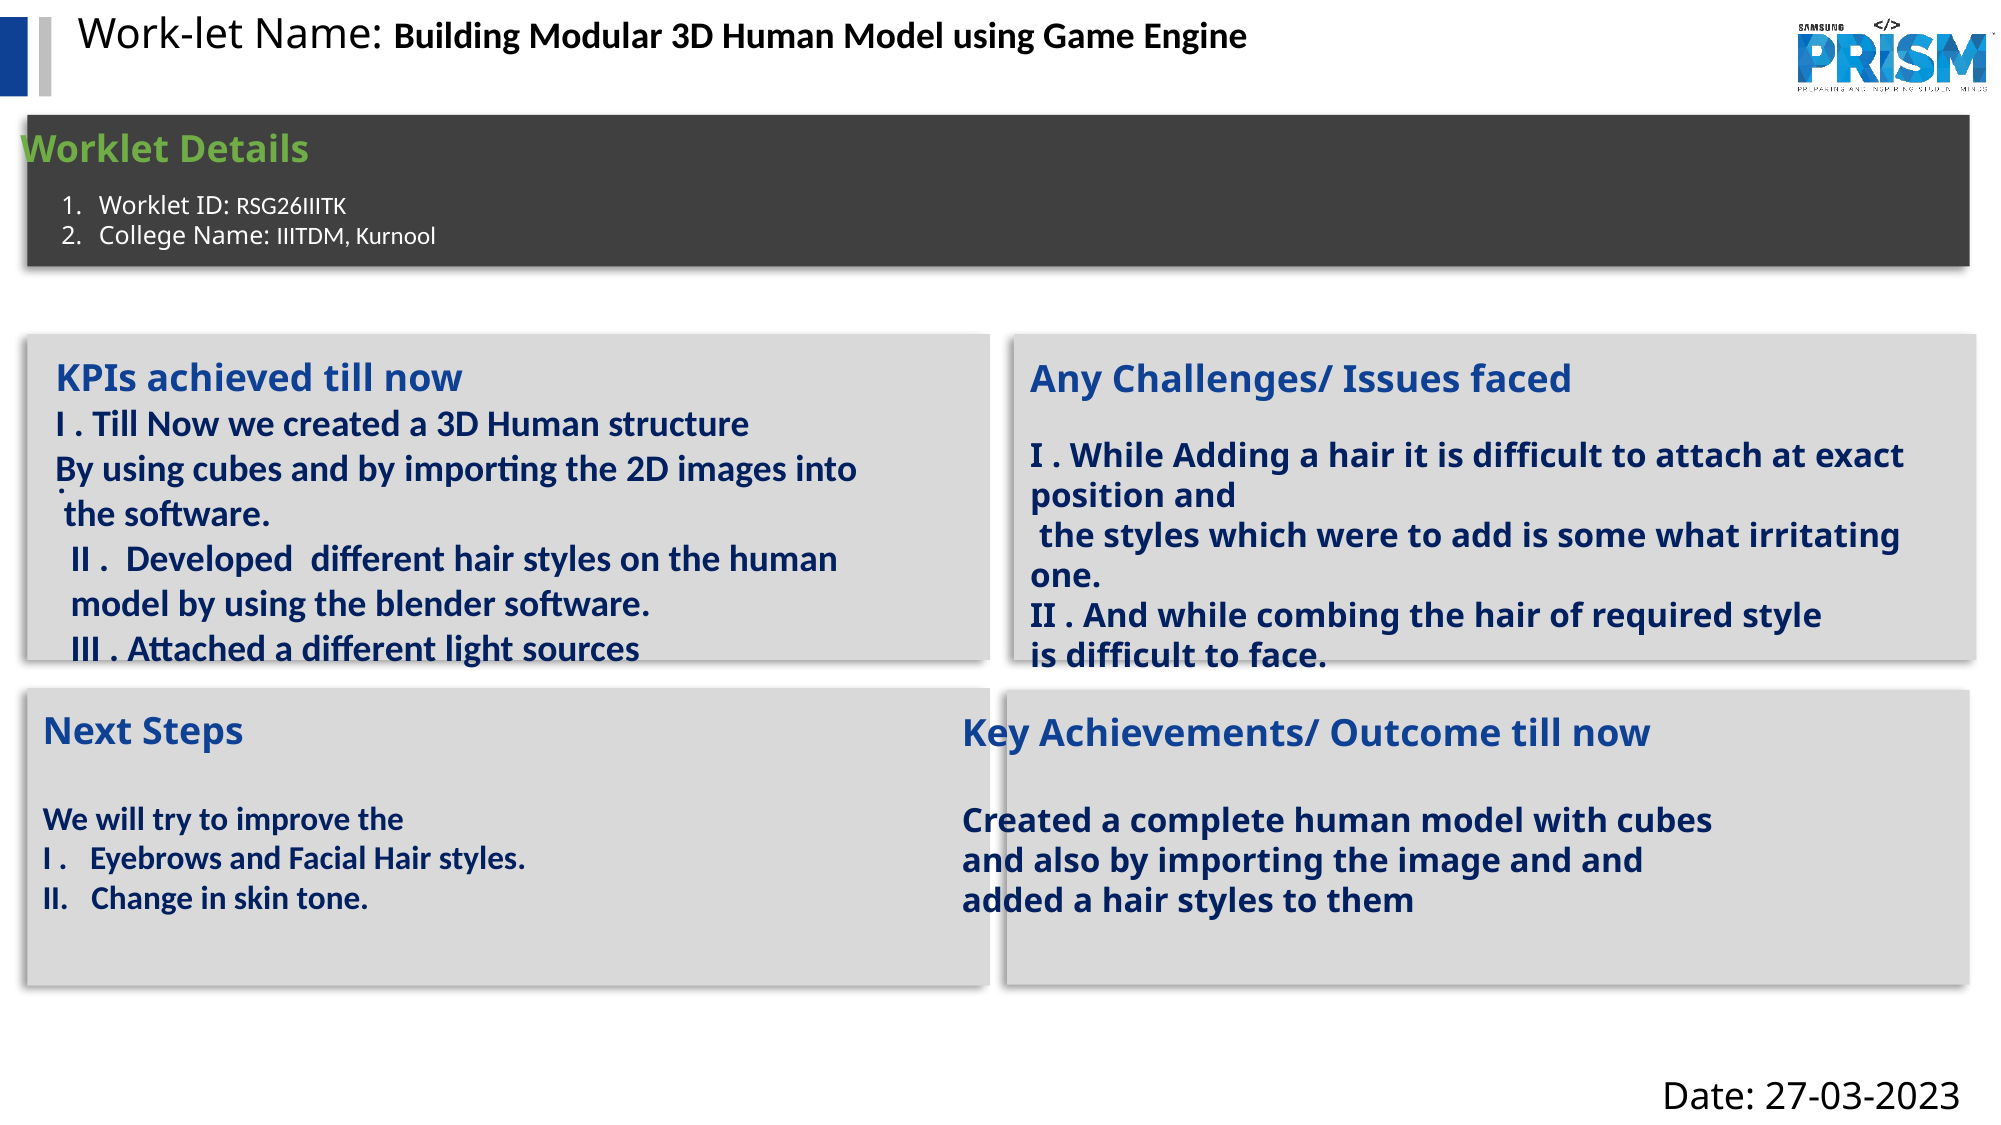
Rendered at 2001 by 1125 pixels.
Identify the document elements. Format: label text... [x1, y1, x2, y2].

text_box [0, 16, 29, 97]
text_box Worklet Details [5, 117, 325, 178]
text_box [38, 16, 52, 97]
text_box Work-let Name: Building Modular 3D Human Model using Game Engine [62, 0, 1707, 115]
text_box Key Achievements/ Outcome till now Created a complete human model with cubes and also by importing the image and and added a hair styles to them [946, 701, 1738, 927]
text_box KPIs achieved till now I . Till Now we created a 3D Human structure By using cubes and by importing the 2D images into the software. II . Developed different hair styles on the human model by using the blender software. III . Attached a different light sources [40, 346, 913, 677]
text_box Next Steps We will try to improve the I . Eyebrows and Facial Hair styles. II. Change in skin tone. [27, 699, 990, 1079]
text_box [1006, 689, 1971, 986]
text_box . [26, 333, 991, 661]
text_box Any Challenges/ Issues faced I . While Adding a hair it is difficult to attach at exact position and the styles which were to add is some what irritating one. II . And while combing the hair of required style is difficult to face. [1015, 347, 1945, 767]
text_box Date: 27-03-2023 [1646, 1064, 2000, 1125]
text_box [26, 114, 1971, 267]
picture [1794, 17, 2000, 96]
text_box [1013, 333, 1977, 661]
text_box [26, 687, 991, 987]
text_box Worklet ID: RSG26IIITK College Name: IIITDM, Kurnool [46, 182, 730, 257]
